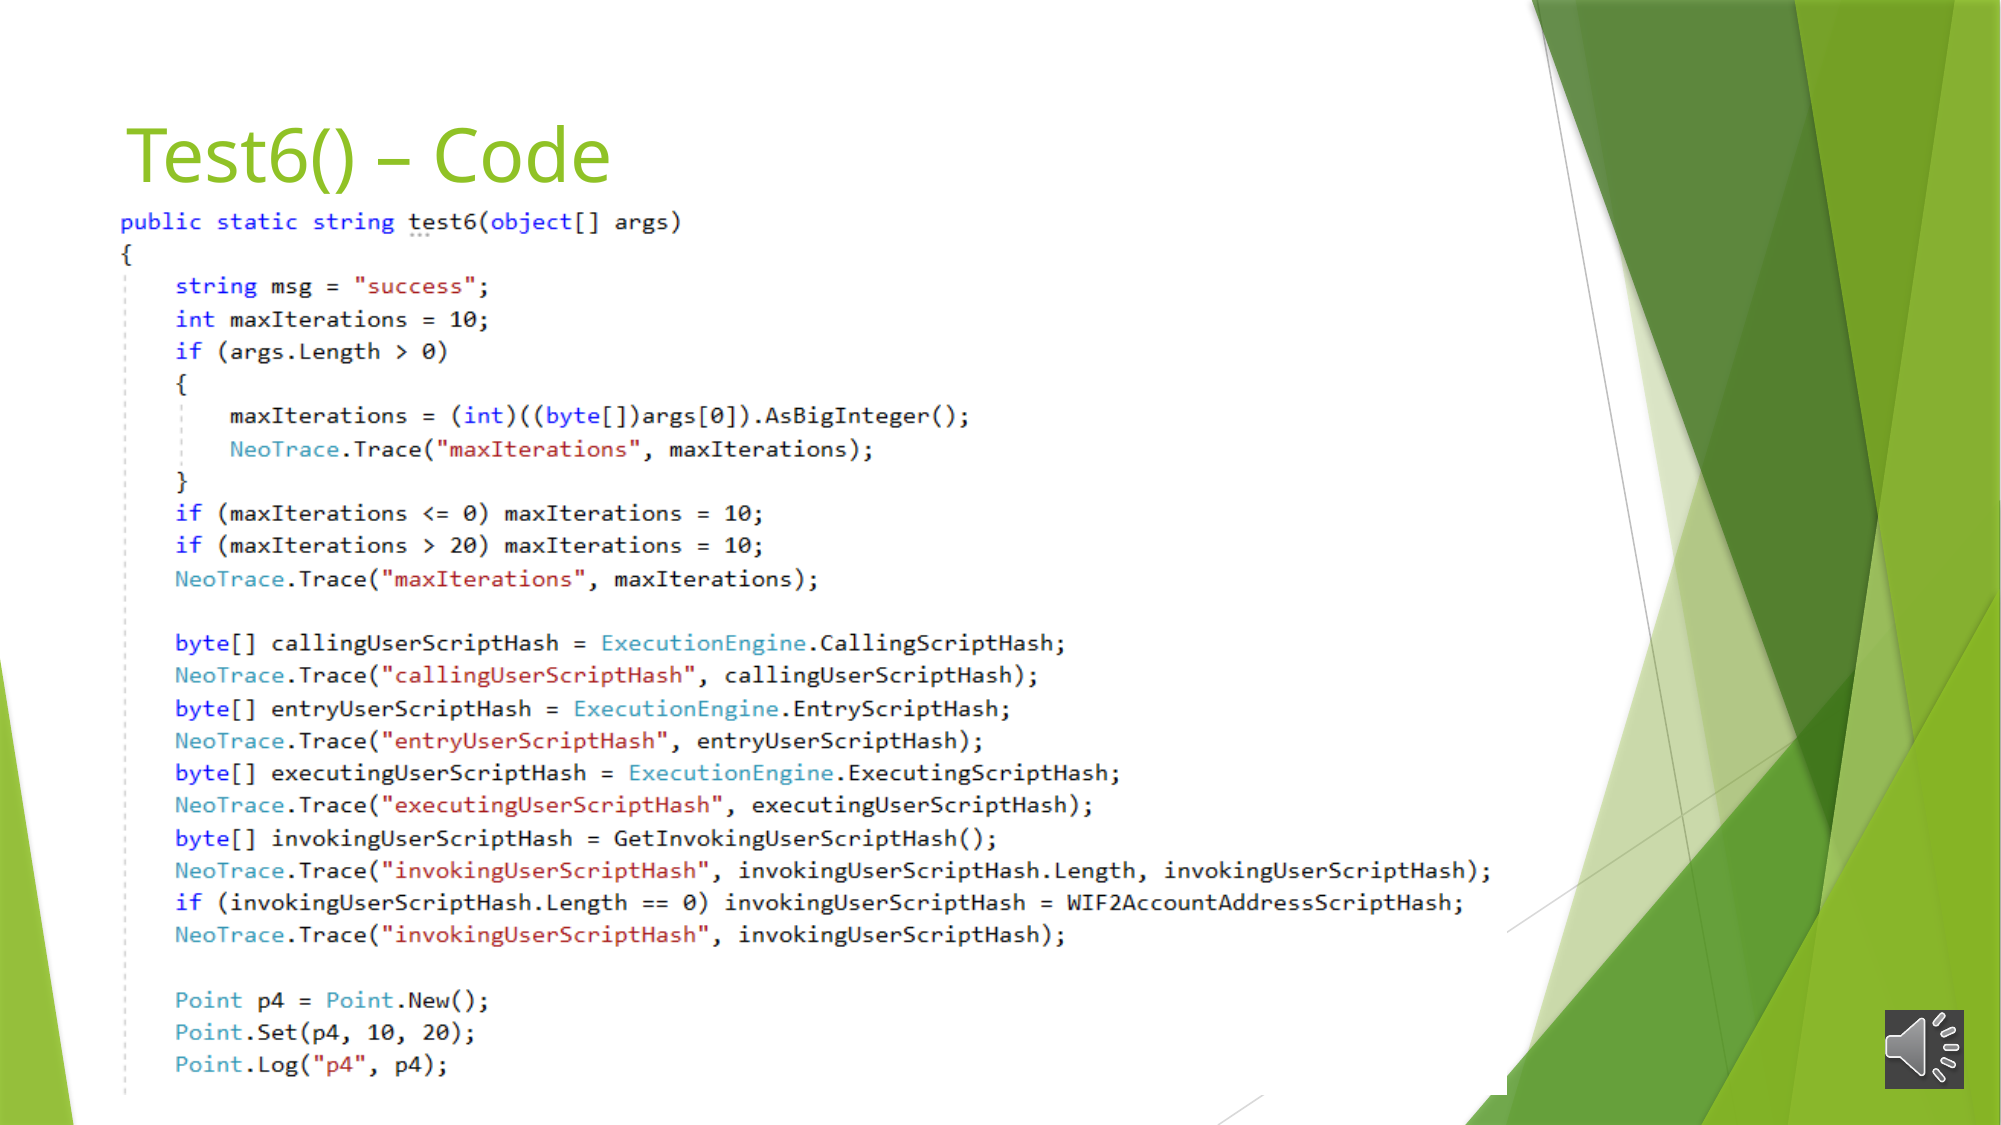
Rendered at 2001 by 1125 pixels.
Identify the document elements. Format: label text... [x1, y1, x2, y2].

title Test6() – Code [111, 99, 1522, 317]
picture [110, 207, 1507, 1095]
picture [1884, 1009, 1966, 1090]
